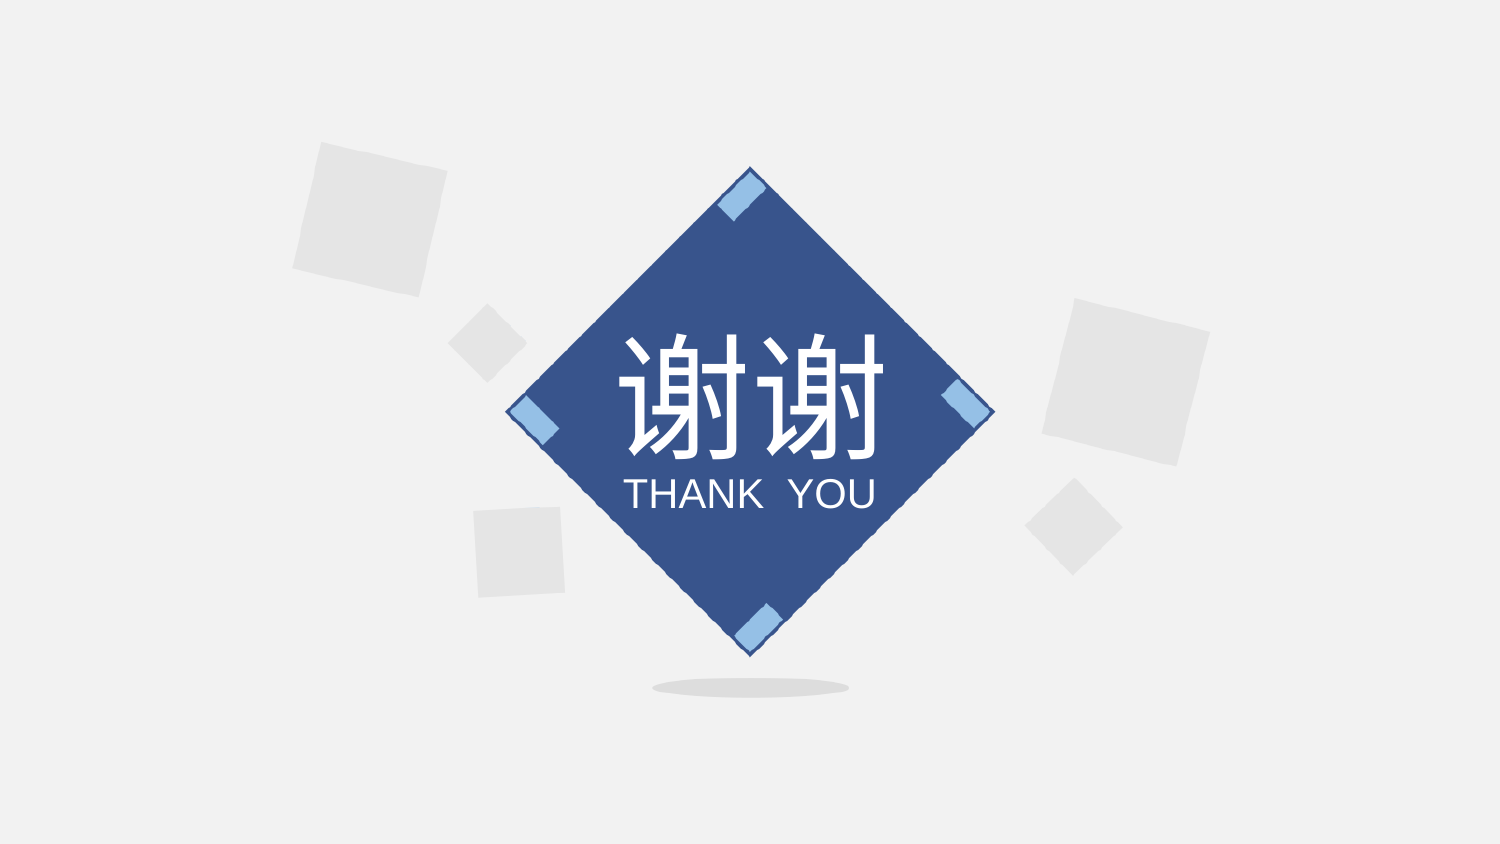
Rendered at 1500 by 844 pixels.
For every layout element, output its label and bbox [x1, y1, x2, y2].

picture [272, 137, 1228, 707]
